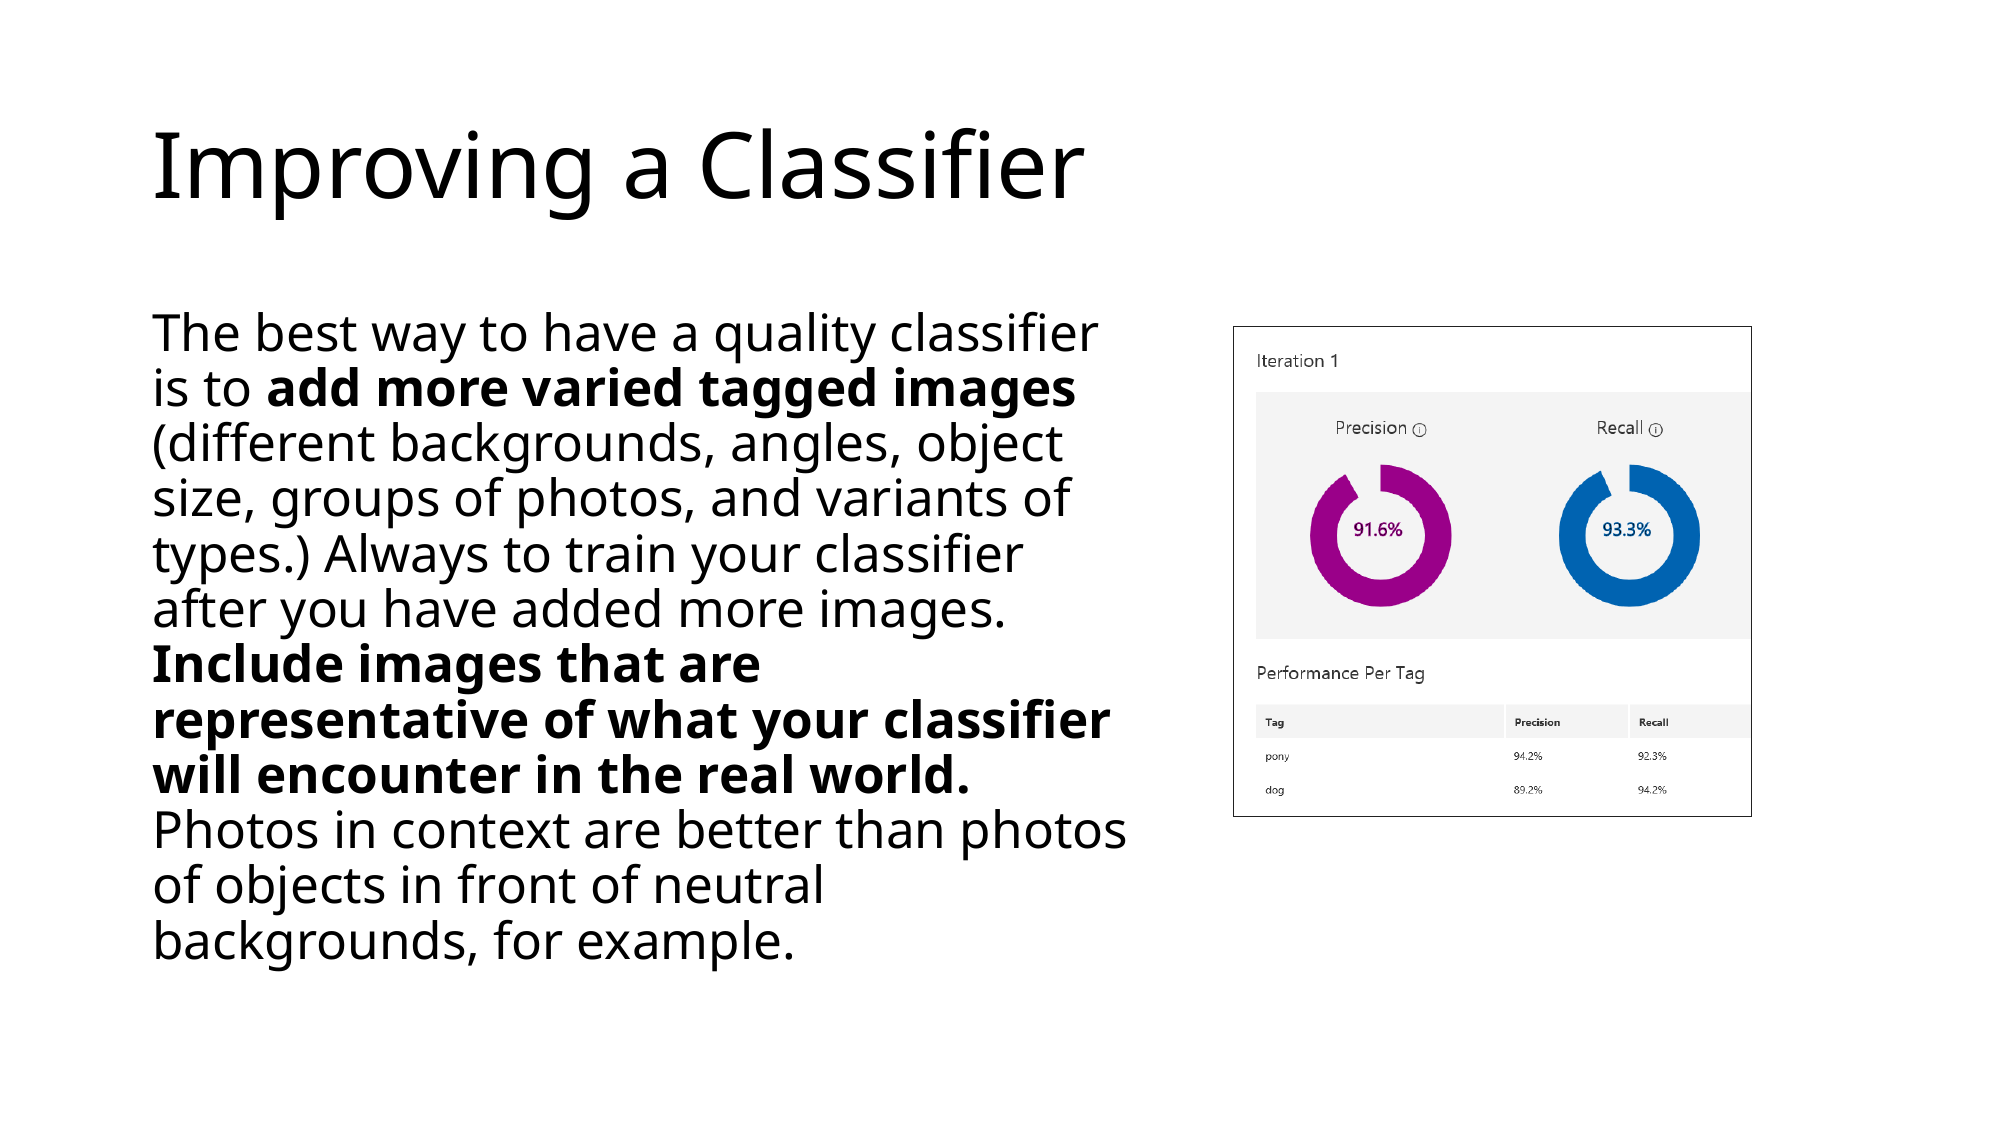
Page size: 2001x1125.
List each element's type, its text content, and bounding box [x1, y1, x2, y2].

title Improving a Classifier [137, 59, 1863, 278]
text_box The best way to have a quality classifier is to add more varied tagged images (different backgrounds, angles, object size, groups of photos, and variants of types.) Always to train your classifier after you have added more images. Include images that are representative of what your classifier will encounter in the real world. Photos in context are better than photos of objects in front of neutral backgrounds, for example. [137, 299, 1147, 989]
picture [1233, 326, 1753, 817]
